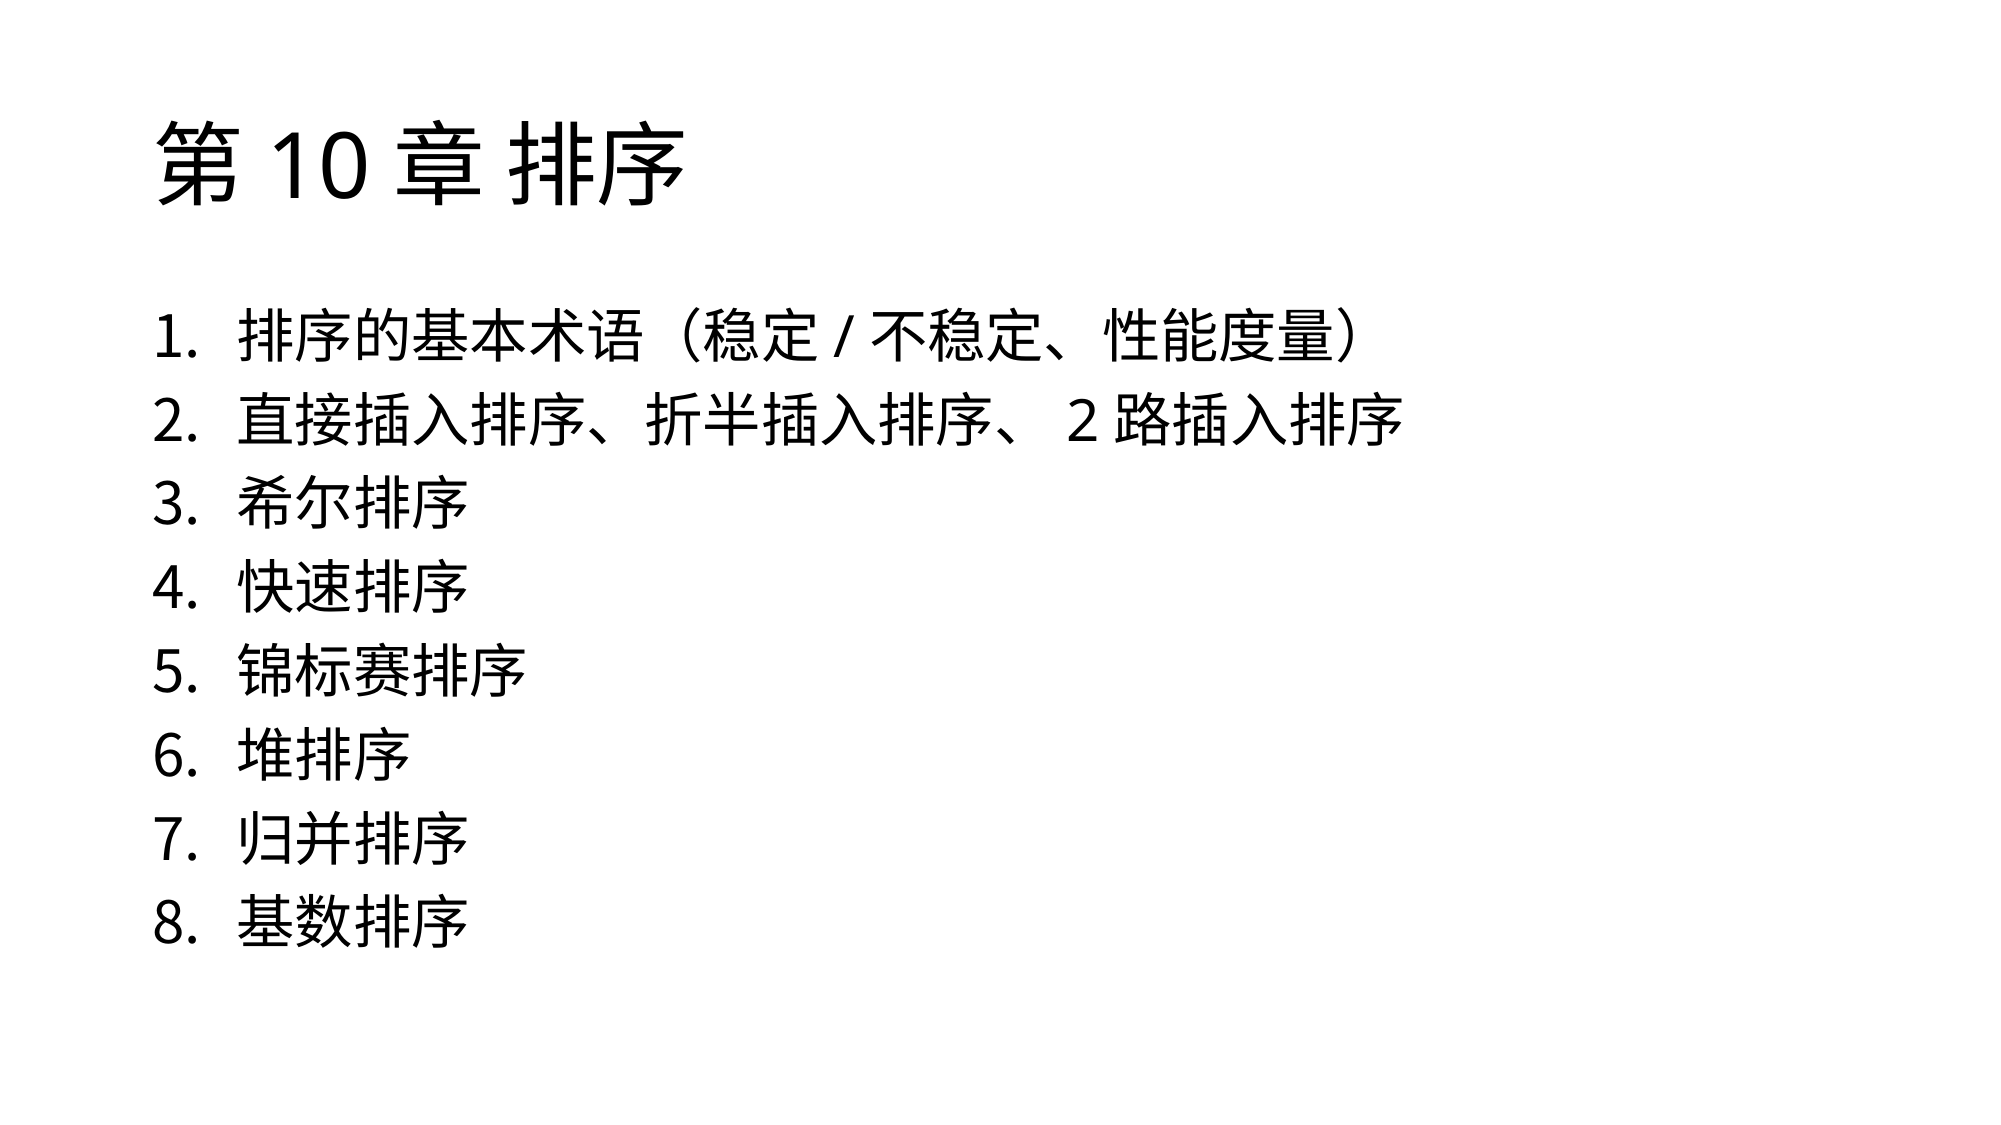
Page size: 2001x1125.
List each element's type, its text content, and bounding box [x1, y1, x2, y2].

title 第10章 排序 [137, 59, 1863, 278]
list 排序的基本术语（稳定/不稳定、性能度量） 直接插入排序、折半插入排序、2路插入排序 希尔排序 快速排序 锦标赛排序 堆排序 归并排序 基数排序 [137, 299, 1863, 1014]
